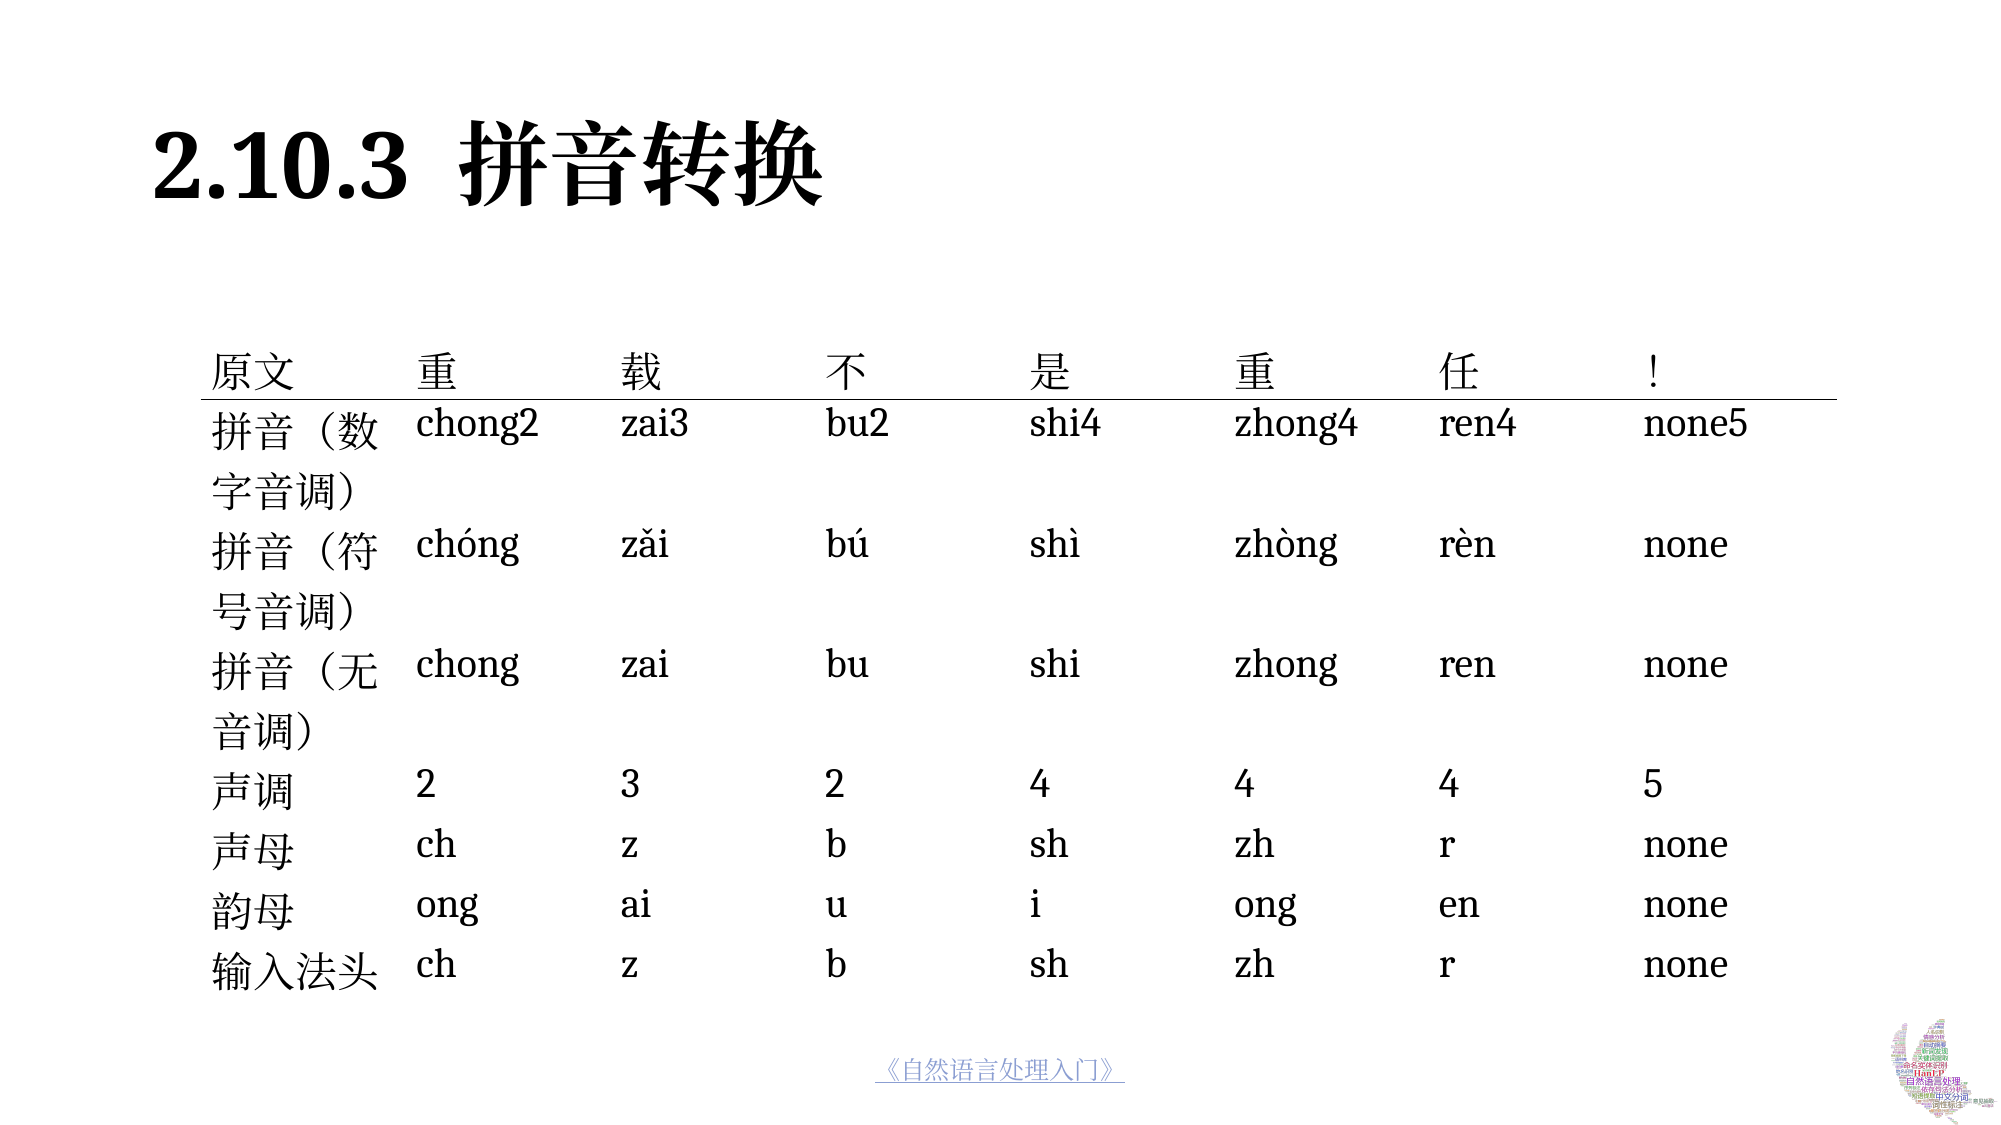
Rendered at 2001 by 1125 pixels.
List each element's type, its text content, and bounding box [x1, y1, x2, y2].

table_cell zh [1223, 940, 1428, 1000]
table_cell zhong [1223, 640, 1428, 760]
table_cell b [814, 940, 1019, 1000]
table_cell r [1428, 820, 1632, 880]
table_cell none [1632, 640, 1837, 760]
table_cell ch [405, 940, 610, 1000]
table_cell bu2 [814, 400, 1019, 520]
table_cell 输入法头 [201, 940, 405, 1000]
table_cell zǎi [610, 520, 814, 640]
table_cell shi [1019, 640, 1223, 760]
table_cell 5 [1632, 760, 1837, 820]
table_cell ong [405, 880, 610, 940]
table_cell z [610, 940, 814, 1000]
table_header 重 [1223, 339, 1428, 399]
table_cell shi4 [1019, 400, 1223, 520]
table_cell ren [1428, 640, 1632, 760]
table_cell chong [405, 640, 610, 760]
table_cell b [814, 820, 1019, 880]
table_header 重 [405, 339, 610, 399]
table_cell shì [1019, 520, 1223, 640]
table_cell 声母 [201, 820, 405, 880]
table_cell none [1632, 880, 1837, 940]
table_cell none [1632, 820, 1837, 880]
table_cell sh [1019, 820, 1223, 880]
table_cell u [814, 880, 1019, 940]
table_cell none [1632, 940, 1837, 1000]
table_cell r [1428, 940, 1632, 1000]
table_header 载 [610, 339, 814, 399]
table_cell 拼音（数字音调） [201, 400, 405, 520]
table_header 是 [1019, 339, 1223, 399]
table_cell 韵母 [201, 880, 405, 940]
table_header 任 [1428, 339, 1632, 399]
table_cell 拼音（符号音调） [201, 520, 405, 640]
table_cell z [610, 820, 814, 880]
table_cell rèn [1428, 520, 1632, 640]
table_header ！ [1632, 339, 1837, 399]
table_cell 3 [610, 760, 814, 820]
table_cell ong [1223, 880, 1428, 940]
table_cell zh [1223, 820, 1428, 880]
table_header 原文 [201, 339, 405, 399]
table_cell 4 [1428, 760, 1632, 820]
table_cell chong2 [405, 400, 610, 520]
table_cell bu [814, 640, 1019, 760]
table_cell i [1019, 880, 1223, 940]
table_header 不 [814, 339, 1019, 399]
table_cell chóng [405, 520, 610, 640]
table_cell 拼音（无音调） [201, 640, 405, 760]
table_cell 2 [405, 760, 610, 820]
table_cell zhòng [1223, 520, 1428, 640]
table_cell zai [610, 640, 814, 760]
picture [1888, 1016, 2000, 1125]
table_cell 4 [1019, 760, 1223, 820]
table_cell zhong4 [1223, 400, 1428, 520]
title 2.10.3 拼音转换 [137, 59, 1863, 278]
table_cell ai [610, 880, 814, 940]
table_cell 声调 [201, 760, 405, 820]
table_cell zai3 [610, 400, 814, 520]
table_cell none5 [1632, 400, 1837, 520]
table_cell 4 [1223, 760, 1428, 820]
table_cell 2 [814, 760, 1019, 820]
table_cell bú [814, 520, 1019, 640]
table_cell ren4 [1428, 400, 1632, 520]
table_cell sh [1019, 940, 1223, 1000]
table_cell ch [405, 820, 610, 880]
table_cell none [1632, 520, 1837, 640]
table_cell en [1428, 880, 1632, 940]
footer 《自然语言处理入门》 [662, 1042, 1338, 1103]
